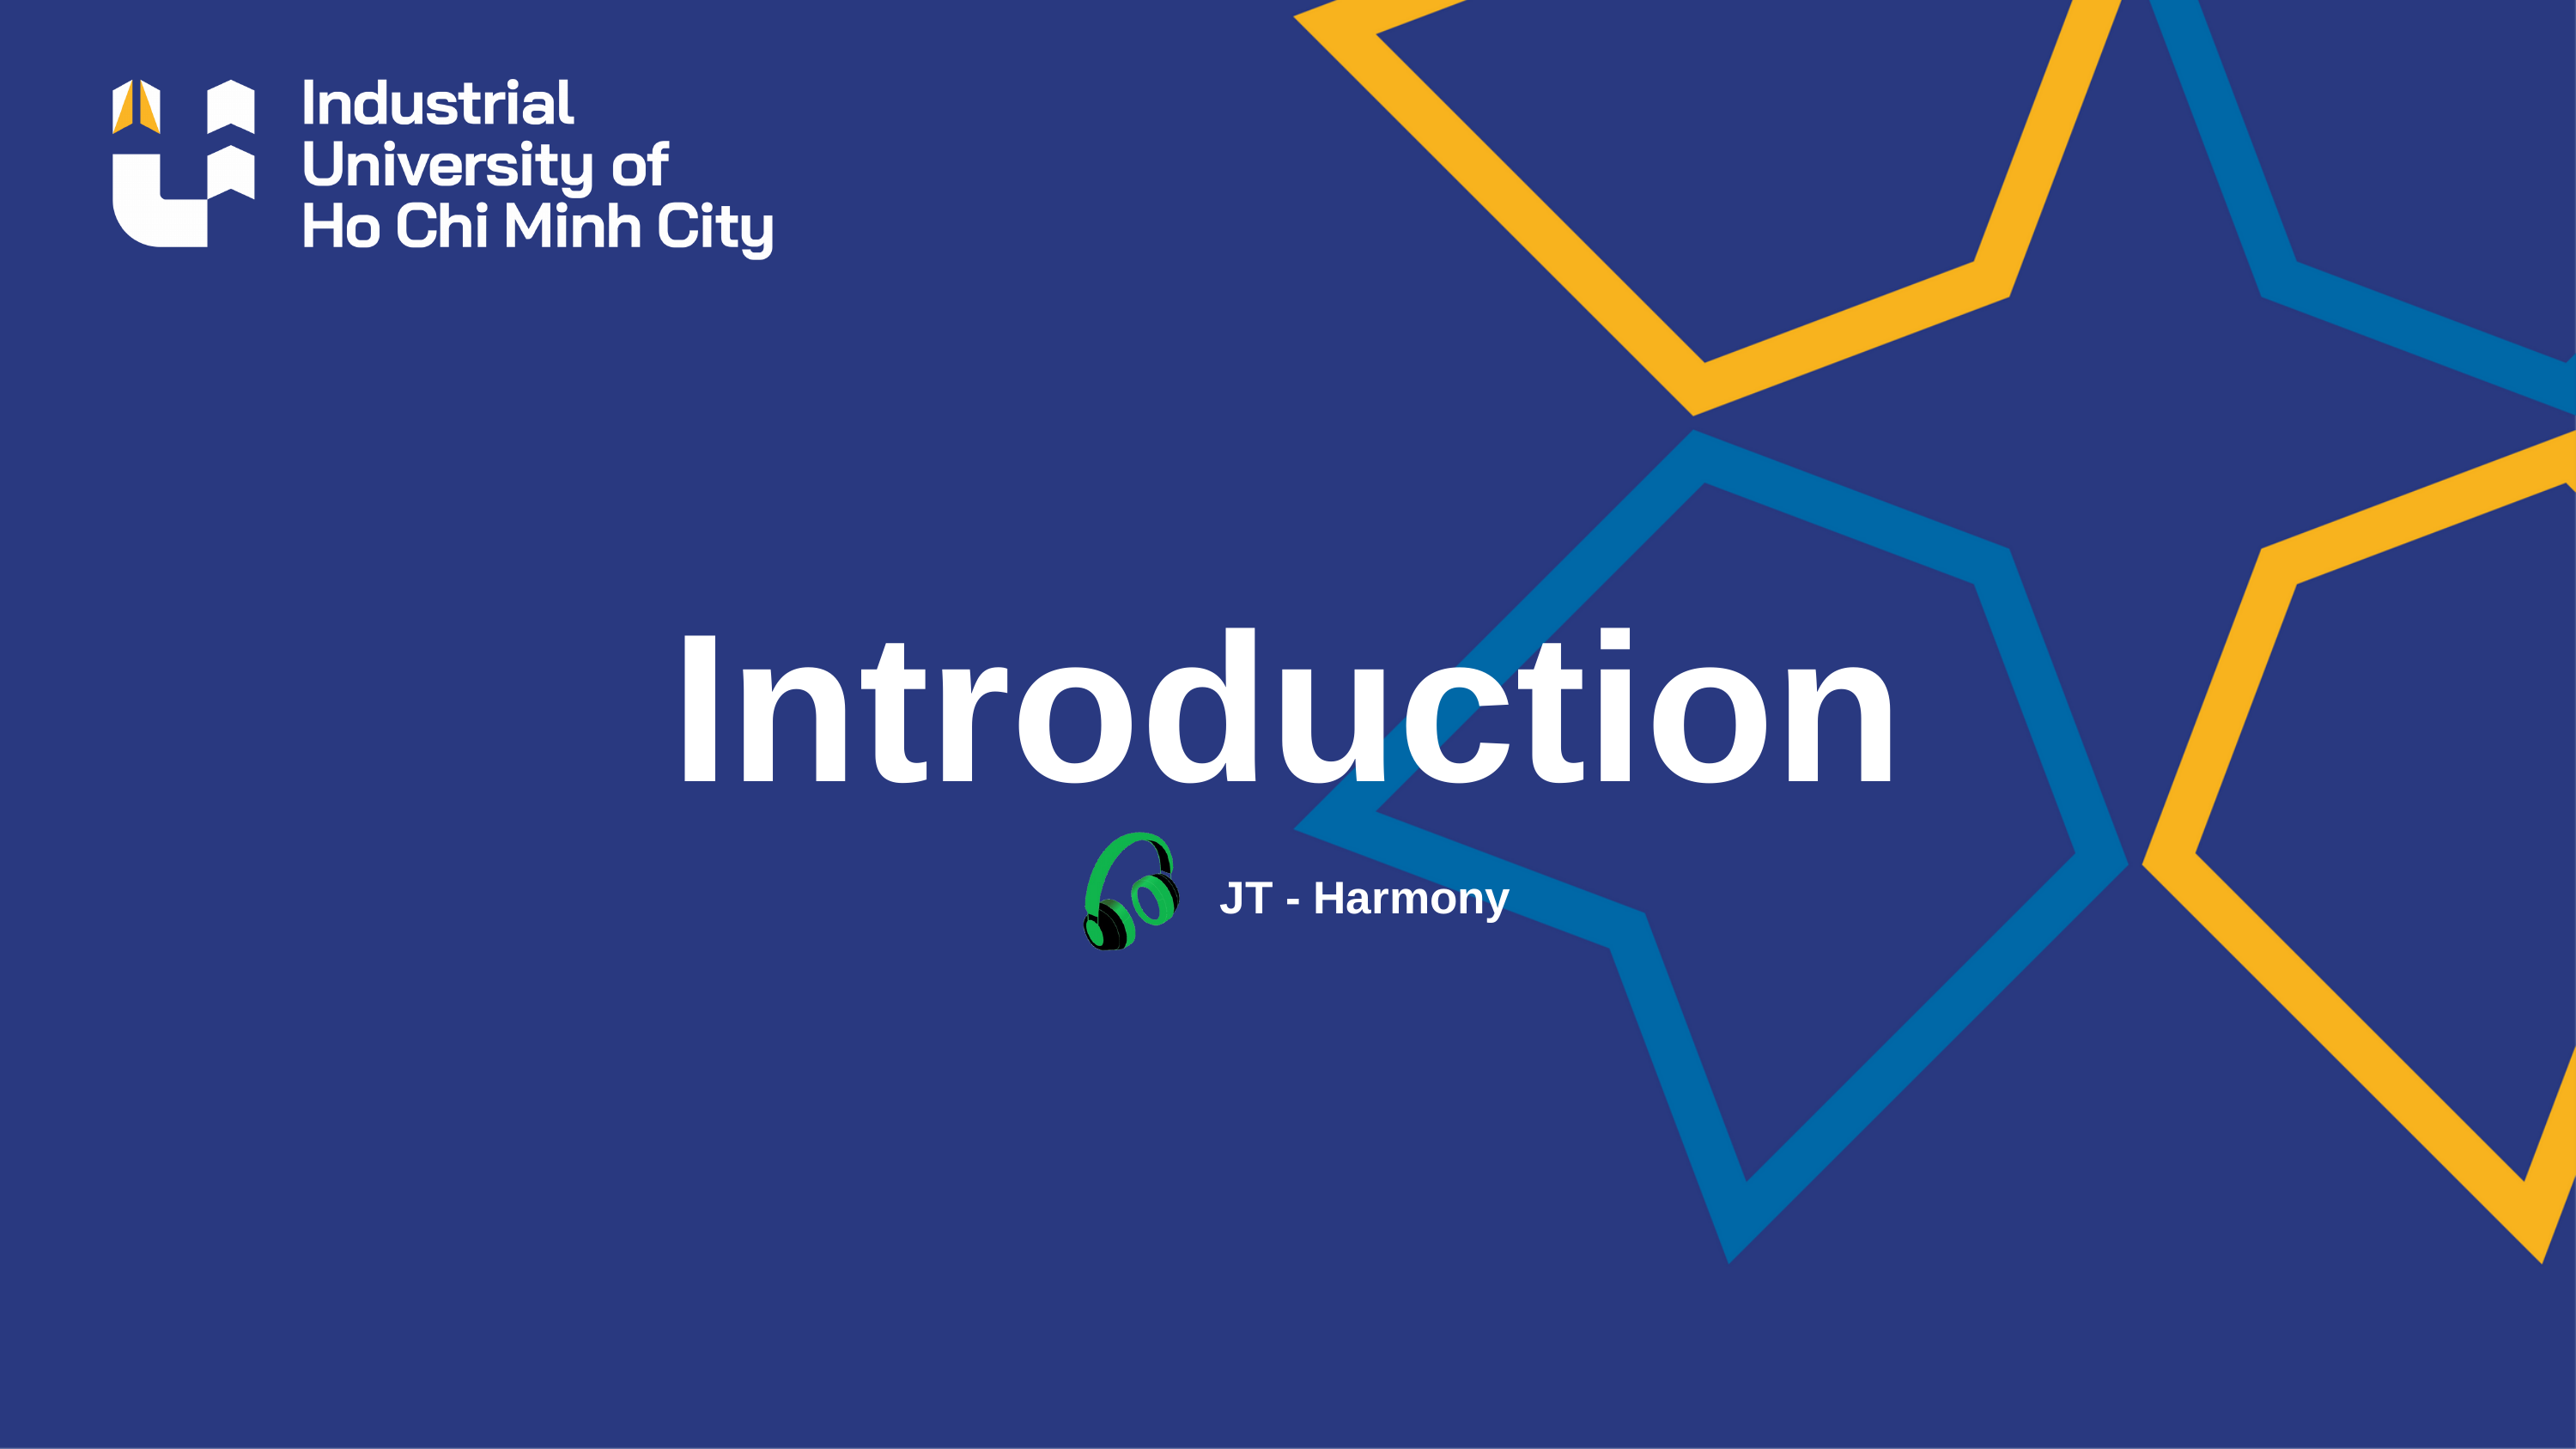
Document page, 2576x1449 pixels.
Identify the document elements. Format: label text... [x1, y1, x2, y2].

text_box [1054, 813, 1522, 969]
text_box Introduction [191, 527, 2385, 825]
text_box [93, 70, 792, 270]
text_box [0, 0, 2576, 1449]
